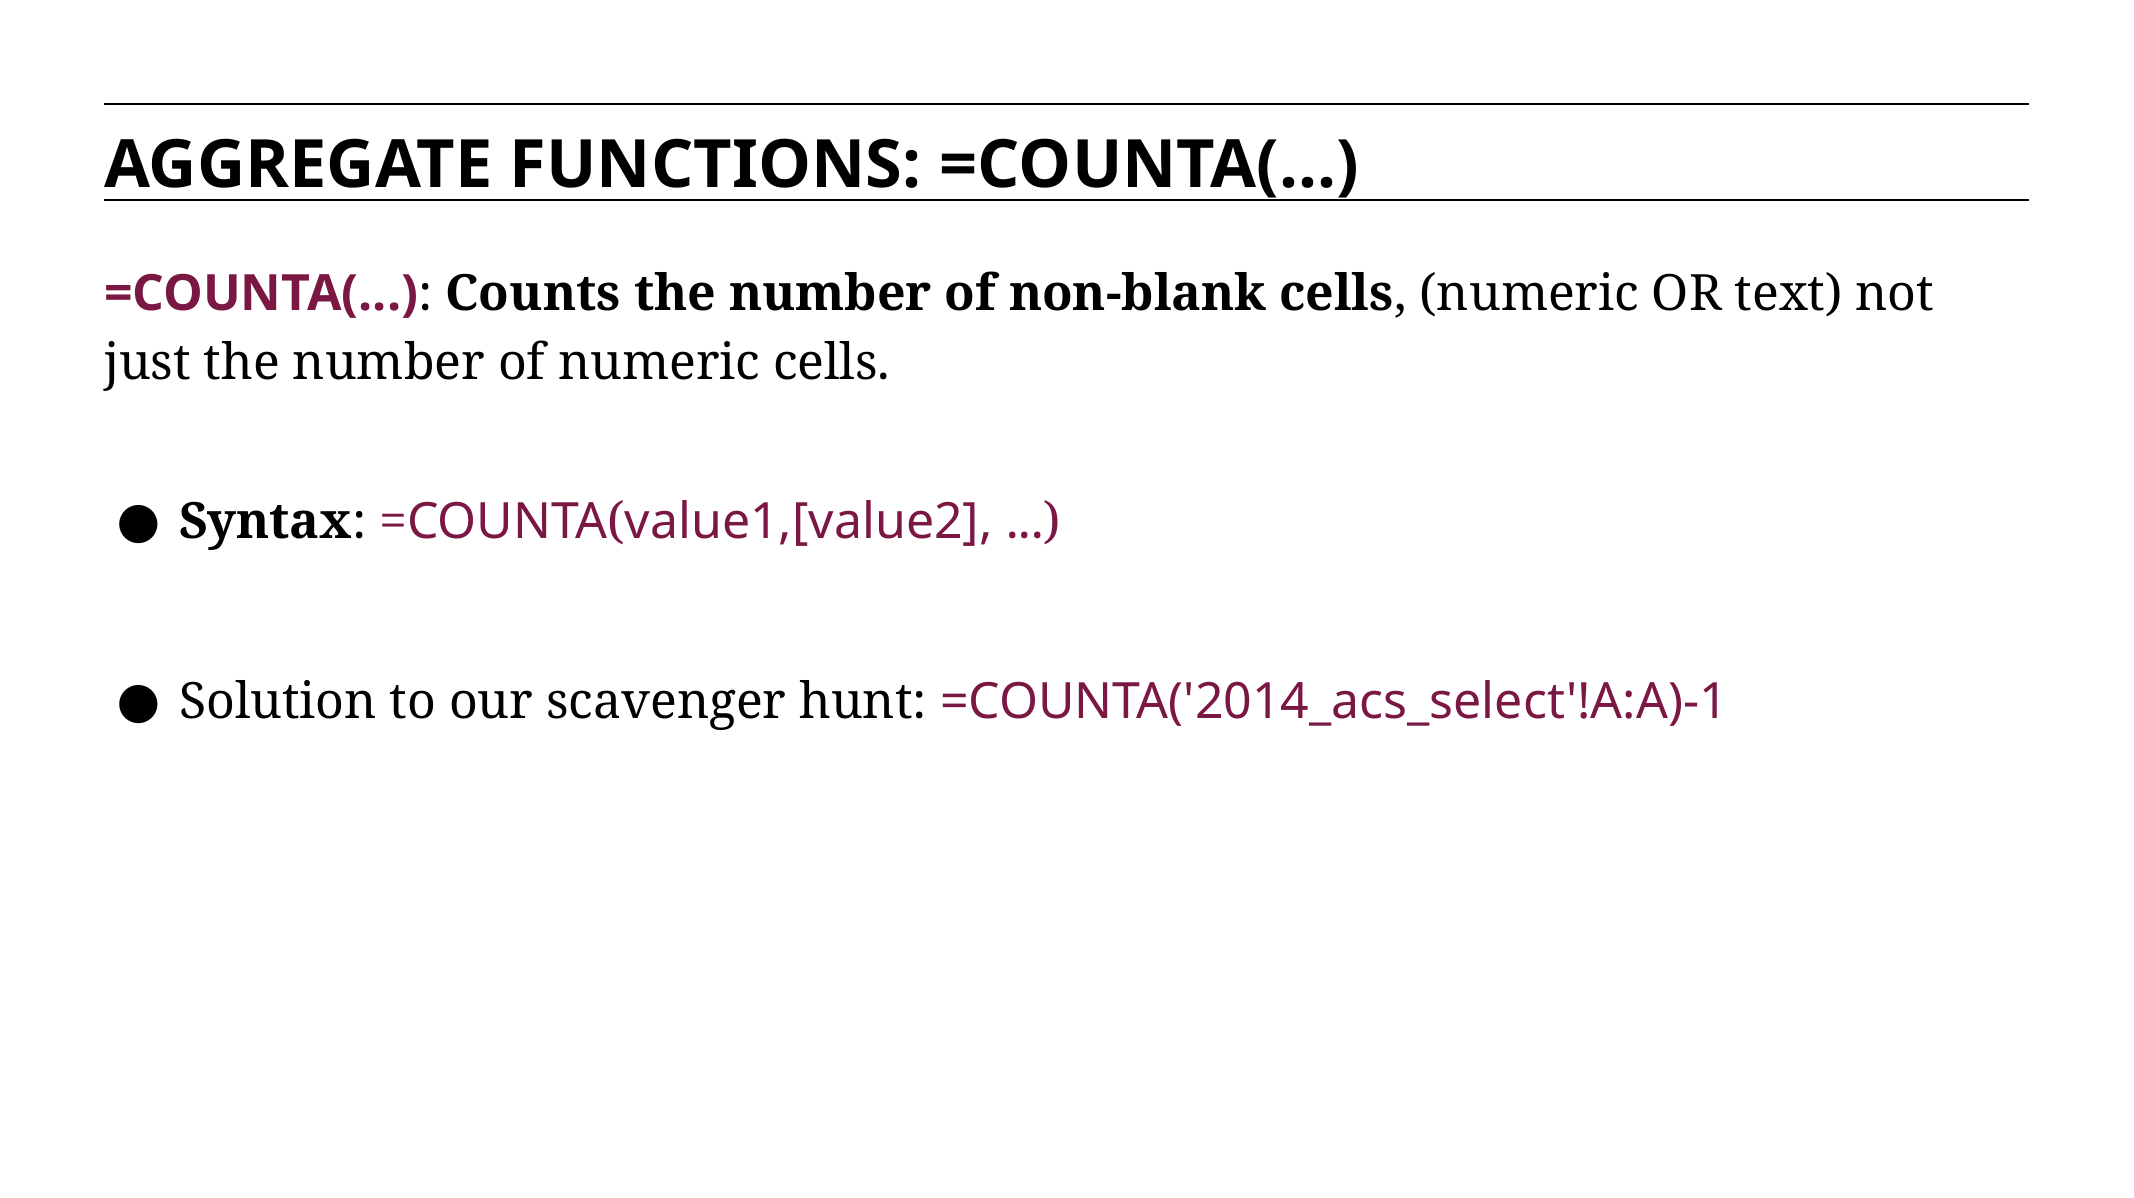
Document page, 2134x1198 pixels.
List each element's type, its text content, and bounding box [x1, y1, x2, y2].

text_box AGGREGATE FUNCTIONS: =COUNTA(...) [104, 120, 1371, 192]
list =COUNTA(...): Counts the number of non-blank cells, (numeric OR text) not just the number of numeric cells. Syntax: =COUNTA(value1,[value2], ...) Solution to our scavenger hunt: =COUNTA('2014_acs_select'!A:A)-1 [104, 191, 2030, 817]
